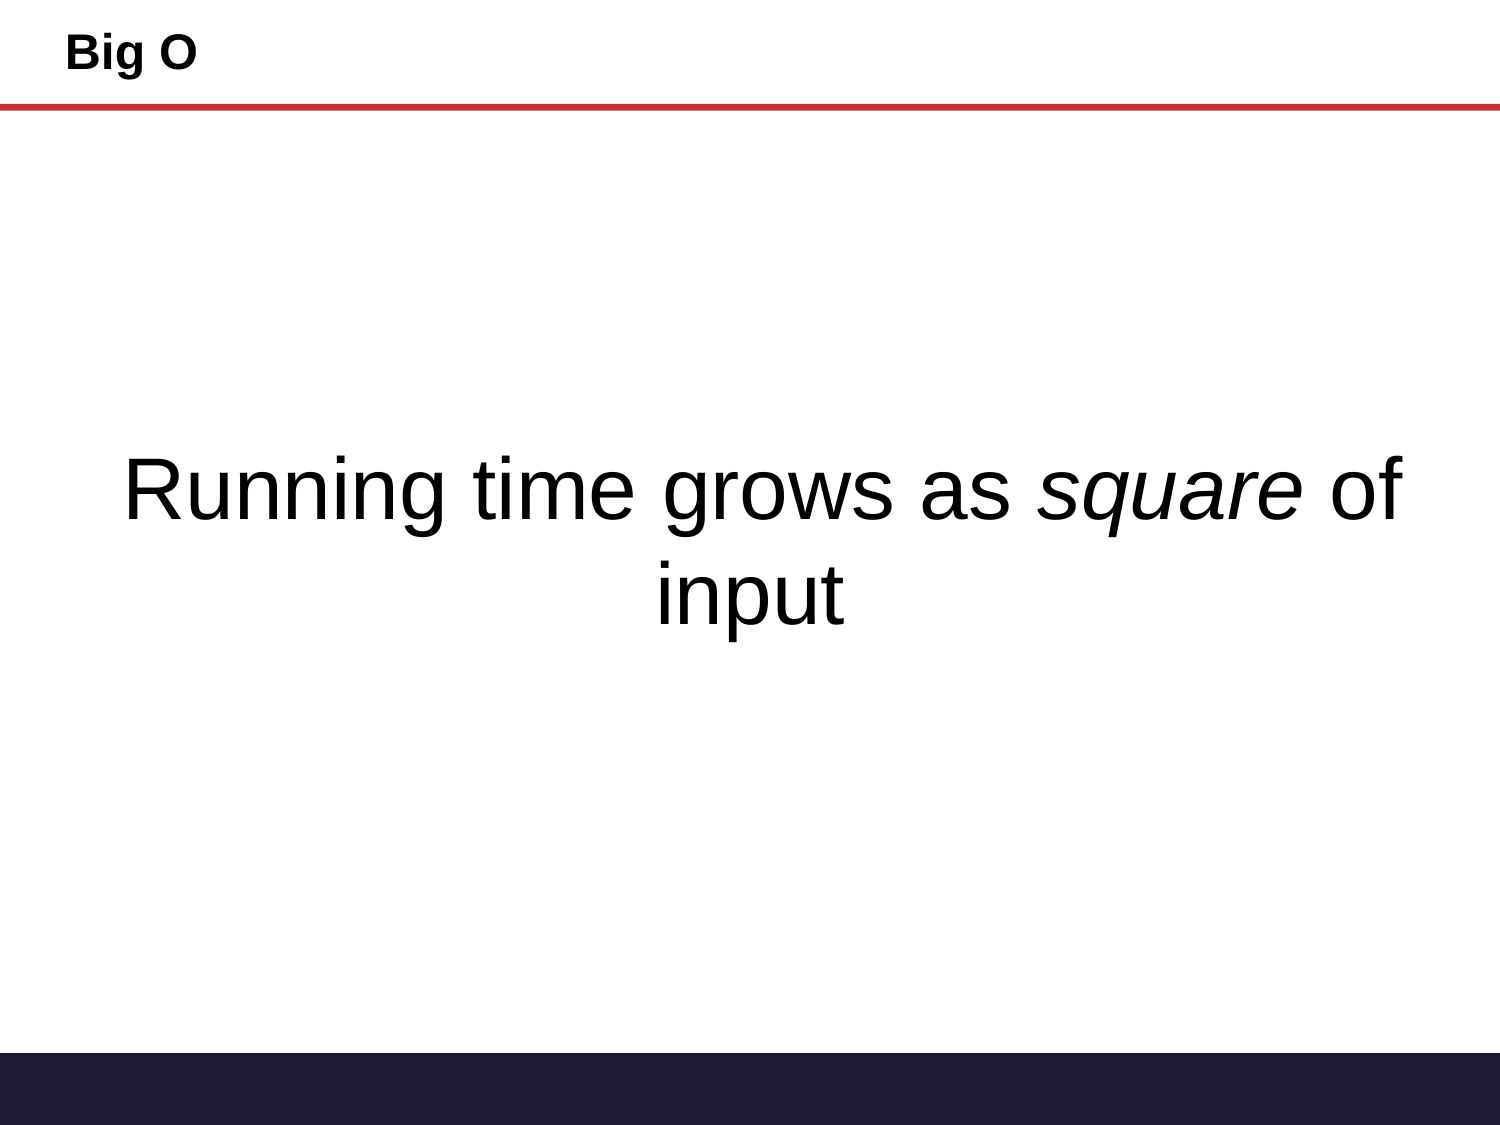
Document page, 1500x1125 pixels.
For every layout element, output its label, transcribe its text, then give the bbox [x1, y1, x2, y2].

text_box Running time grows as square of input [50, 425, 1475, 650]
text_box Big O [49, 0, 1425, 108]
